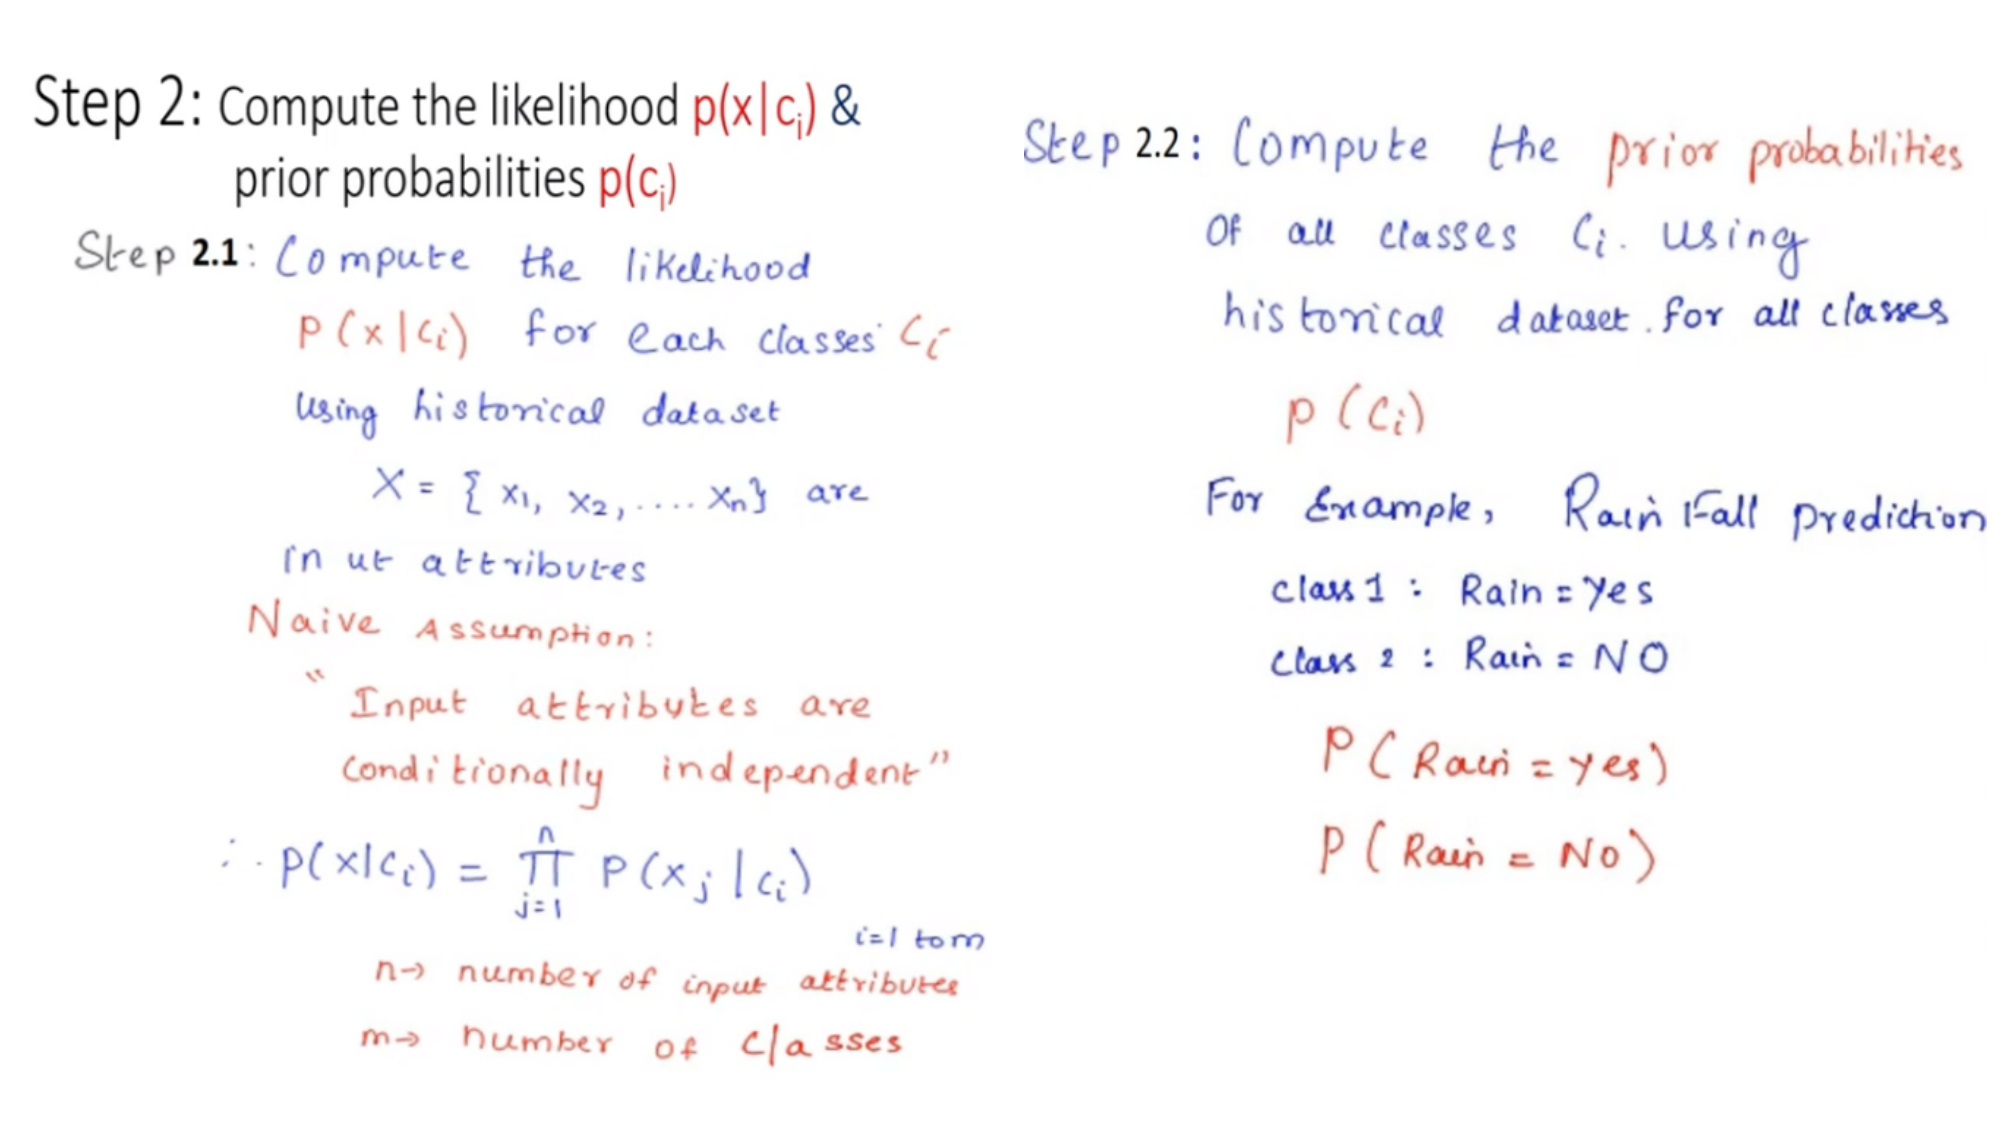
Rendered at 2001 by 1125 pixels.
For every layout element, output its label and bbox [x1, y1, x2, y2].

picture [22, 69, 992, 1093]
picture [1024, 103, 1987, 1056]
